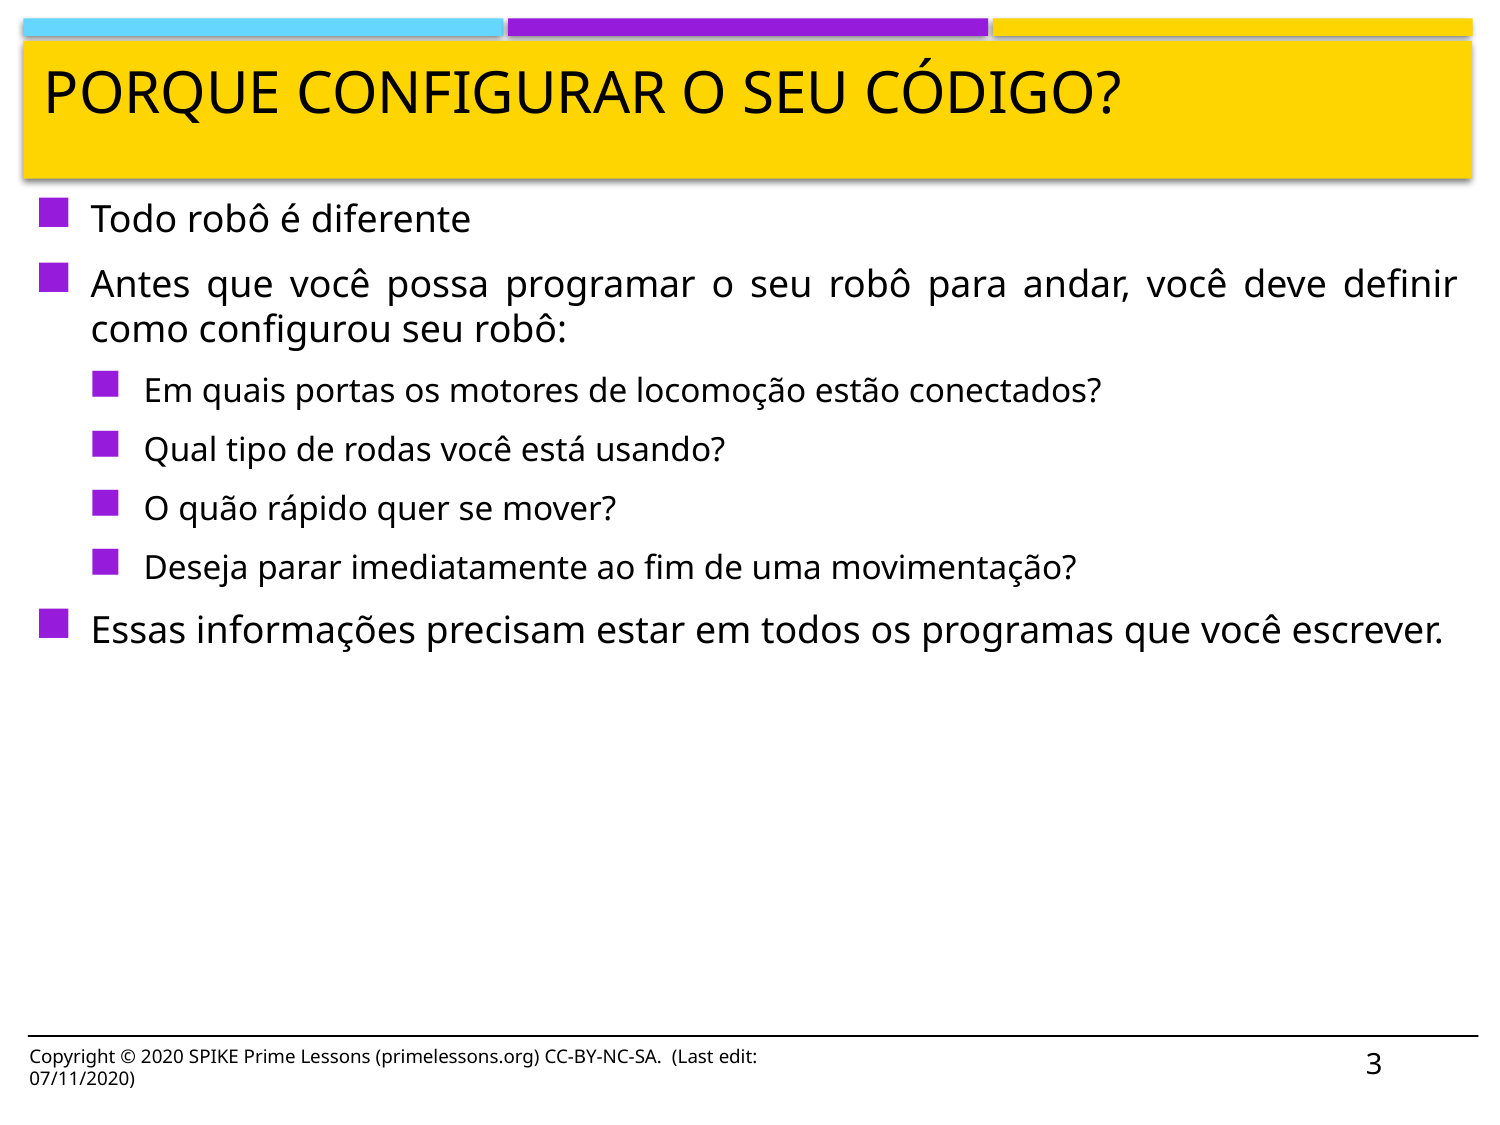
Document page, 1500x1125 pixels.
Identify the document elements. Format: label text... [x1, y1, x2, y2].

list Todo robô é diferente Antes que você possa programar o seu robô para andar, você deve definir como configurou seu robô: Em quais portas os motores de locomoção estão conectados? Qual tipo de rodas você está usando? O quão rápido quer se mover? Deseja parar imediatamente ao fim de uma movimentação? Essas informações precisam estar em todos os programas que você escrever. [25, 187, 1475, 1021]
title Porque configurar o seu Código? [28, 48, 1464, 172]
footer Copyright © 2020 SPIKE Prime Lessons (primelessons.org) CC-BY-NC-SA. (Last edit: 07/11/2020) [14, 1036, 814, 1097]
slide_number 3 [1351, 1037, 1478, 1098]
